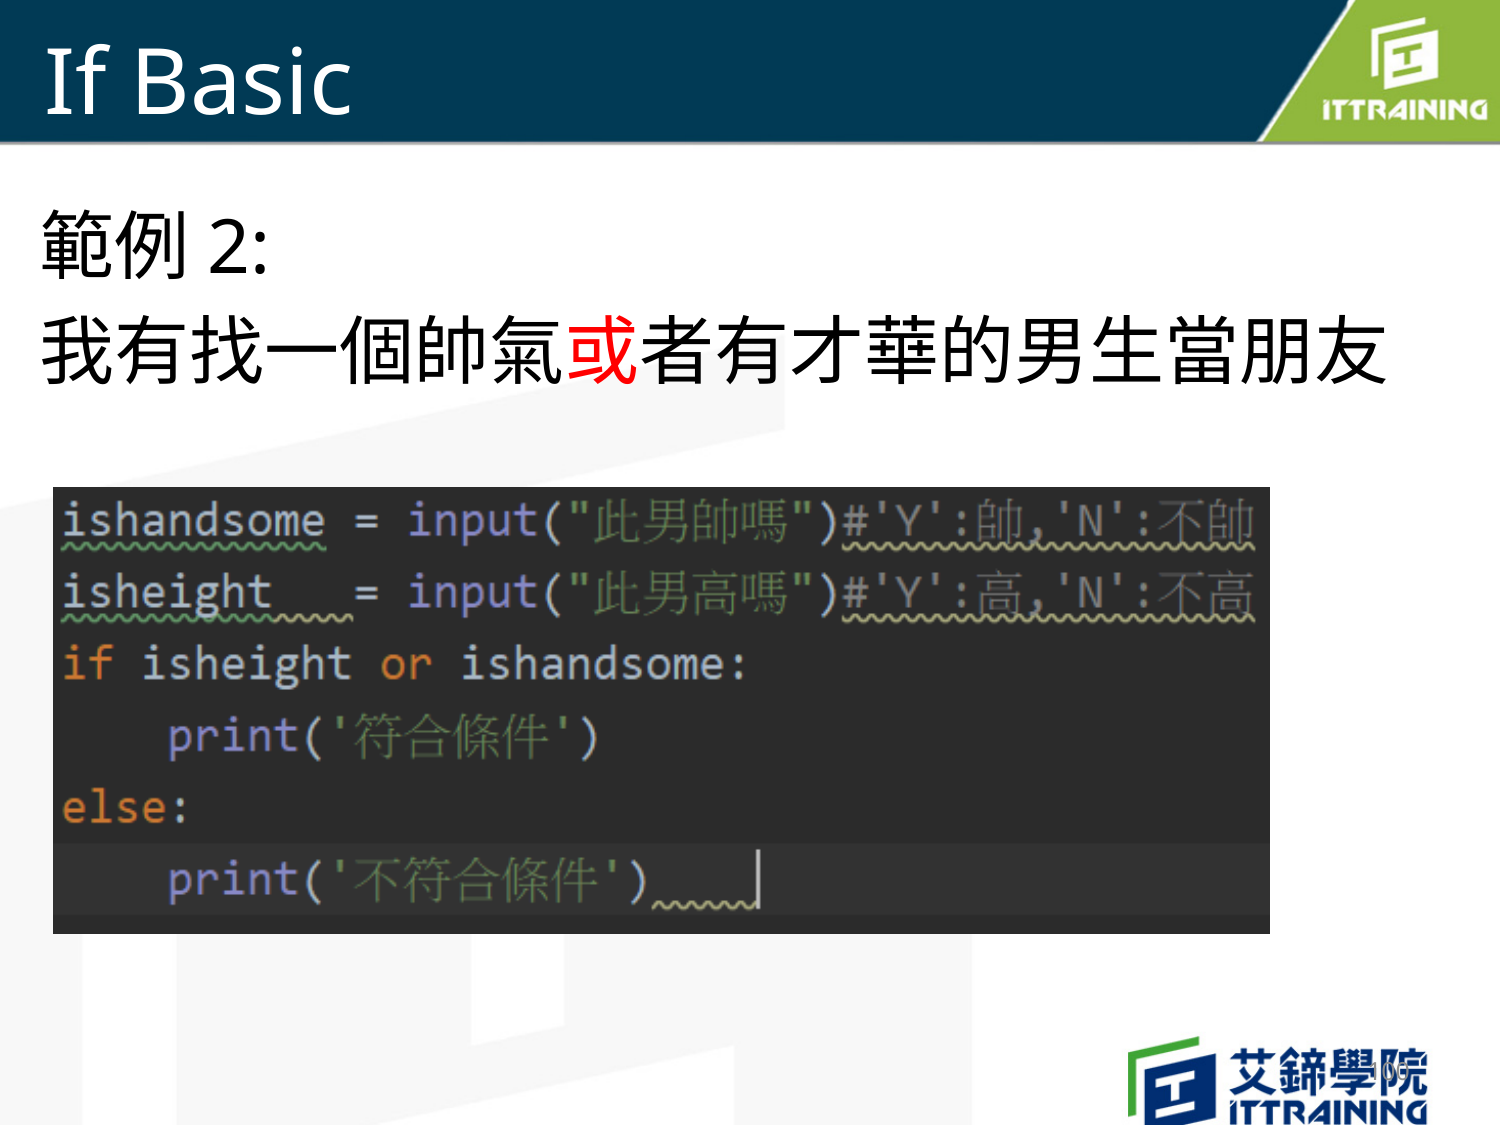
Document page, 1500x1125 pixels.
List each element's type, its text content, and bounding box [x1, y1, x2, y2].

slide_number 100 [1074, 1042, 1425, 1103]
title If Basic [29, 0, 1380, 172]
list 範例2: 我有找一個帥氣或者有才華的男生當朋友 [24, 191, 1425, 934]
picture [0, 0, 1500, 1125]
